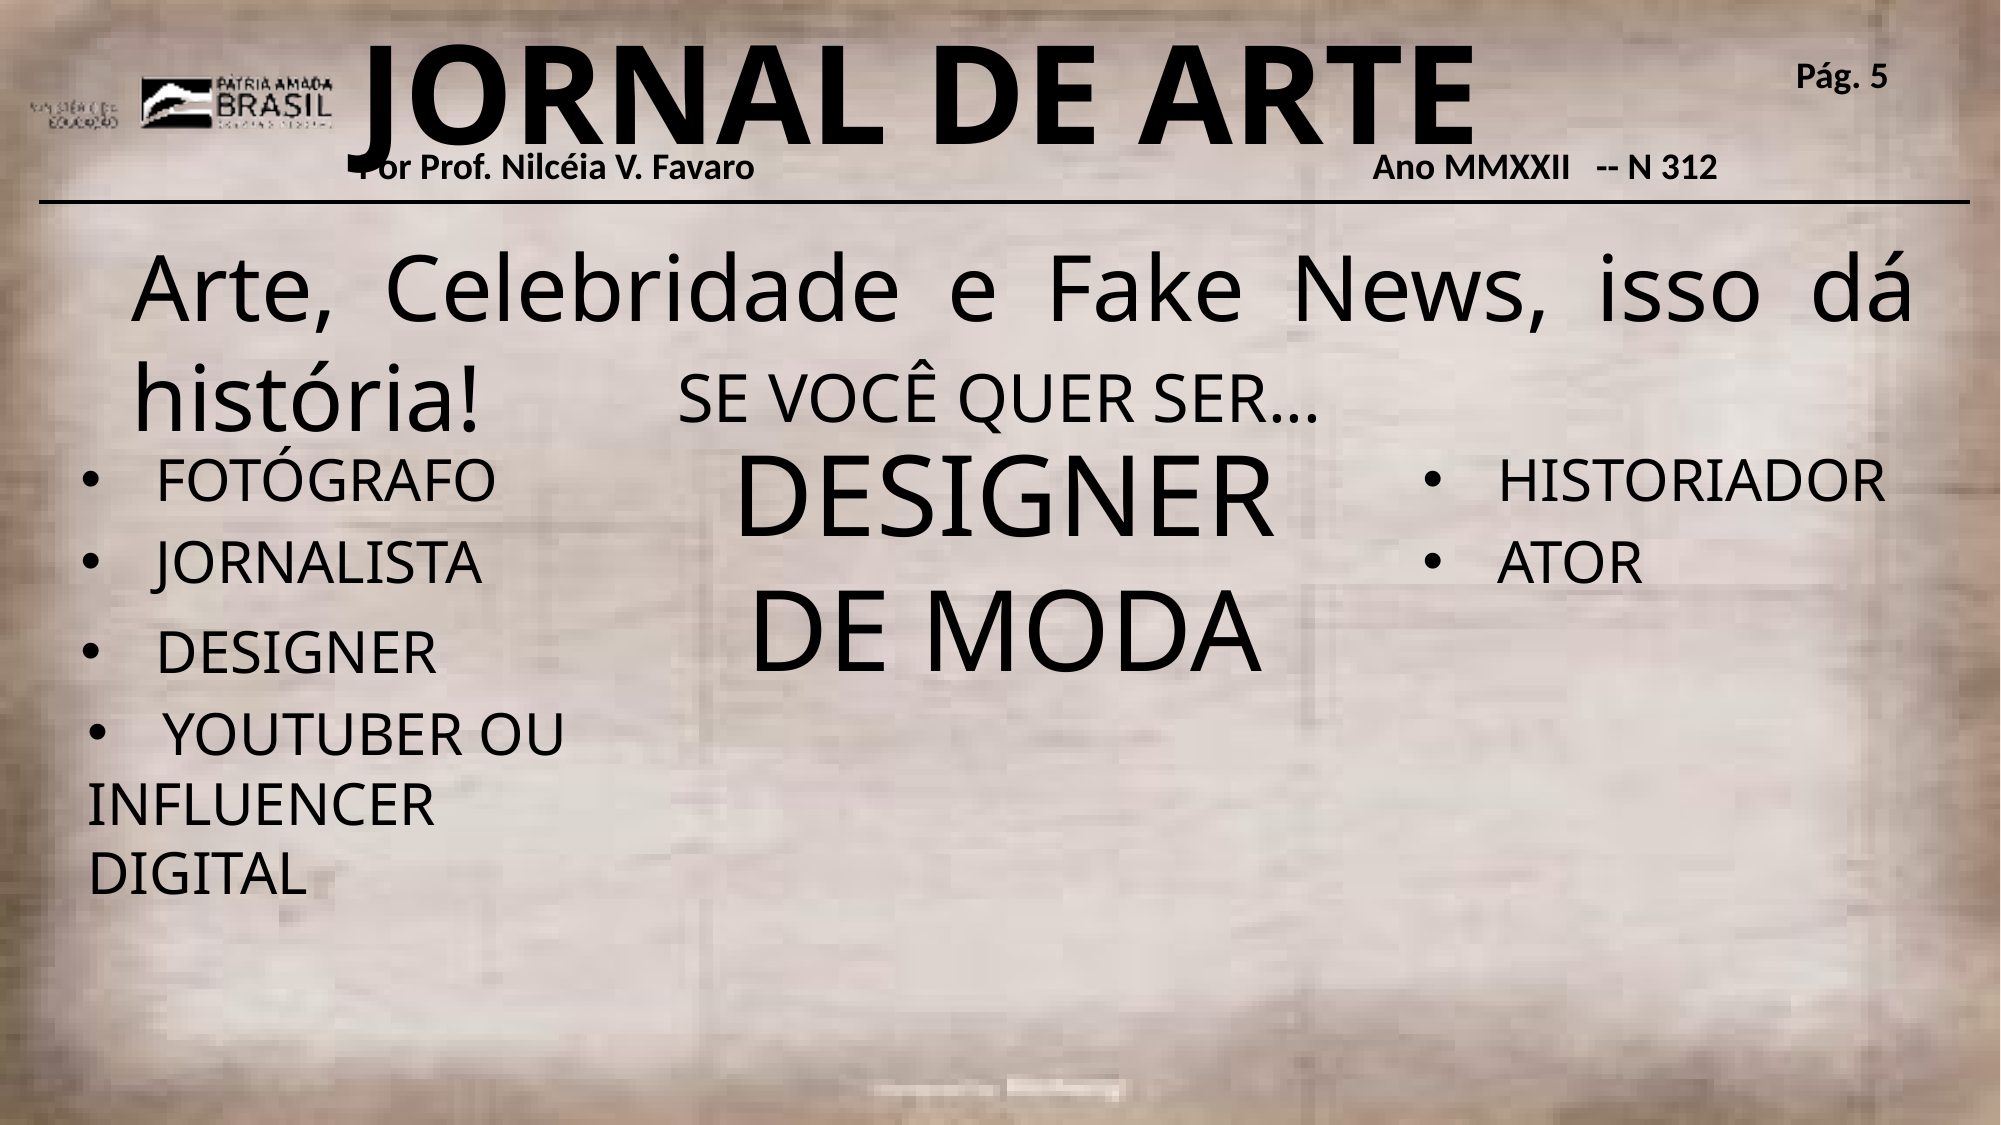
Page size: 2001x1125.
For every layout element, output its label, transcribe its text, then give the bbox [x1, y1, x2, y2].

text_box ATOR [1407, 517, 1689, 603]
text_box JORNALISTA [65, 517, 557, 603]
picture [0, 0, 2001, 1125]
text_box Arte, Celebridade e Fake News, isso dá história! [116, 301, 1935, 458]
text_box SE VOCÊ QUER SER... [620, 348, 1379, 444]
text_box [0, 0, 1970, 301]
text_box DESIGNER [65, 607, 557, 693]
text_box FOTÓGRAFO [65, 435, 557, 517]
text_box YOUTUBER OU INFLUENCER DIGITAL [72, 689, 641, 915]
text_box HISTORIADOR [1407, 435, 1970, 521]
text_box DESIGNER DE MODA [680, 416, 1329, 702]
